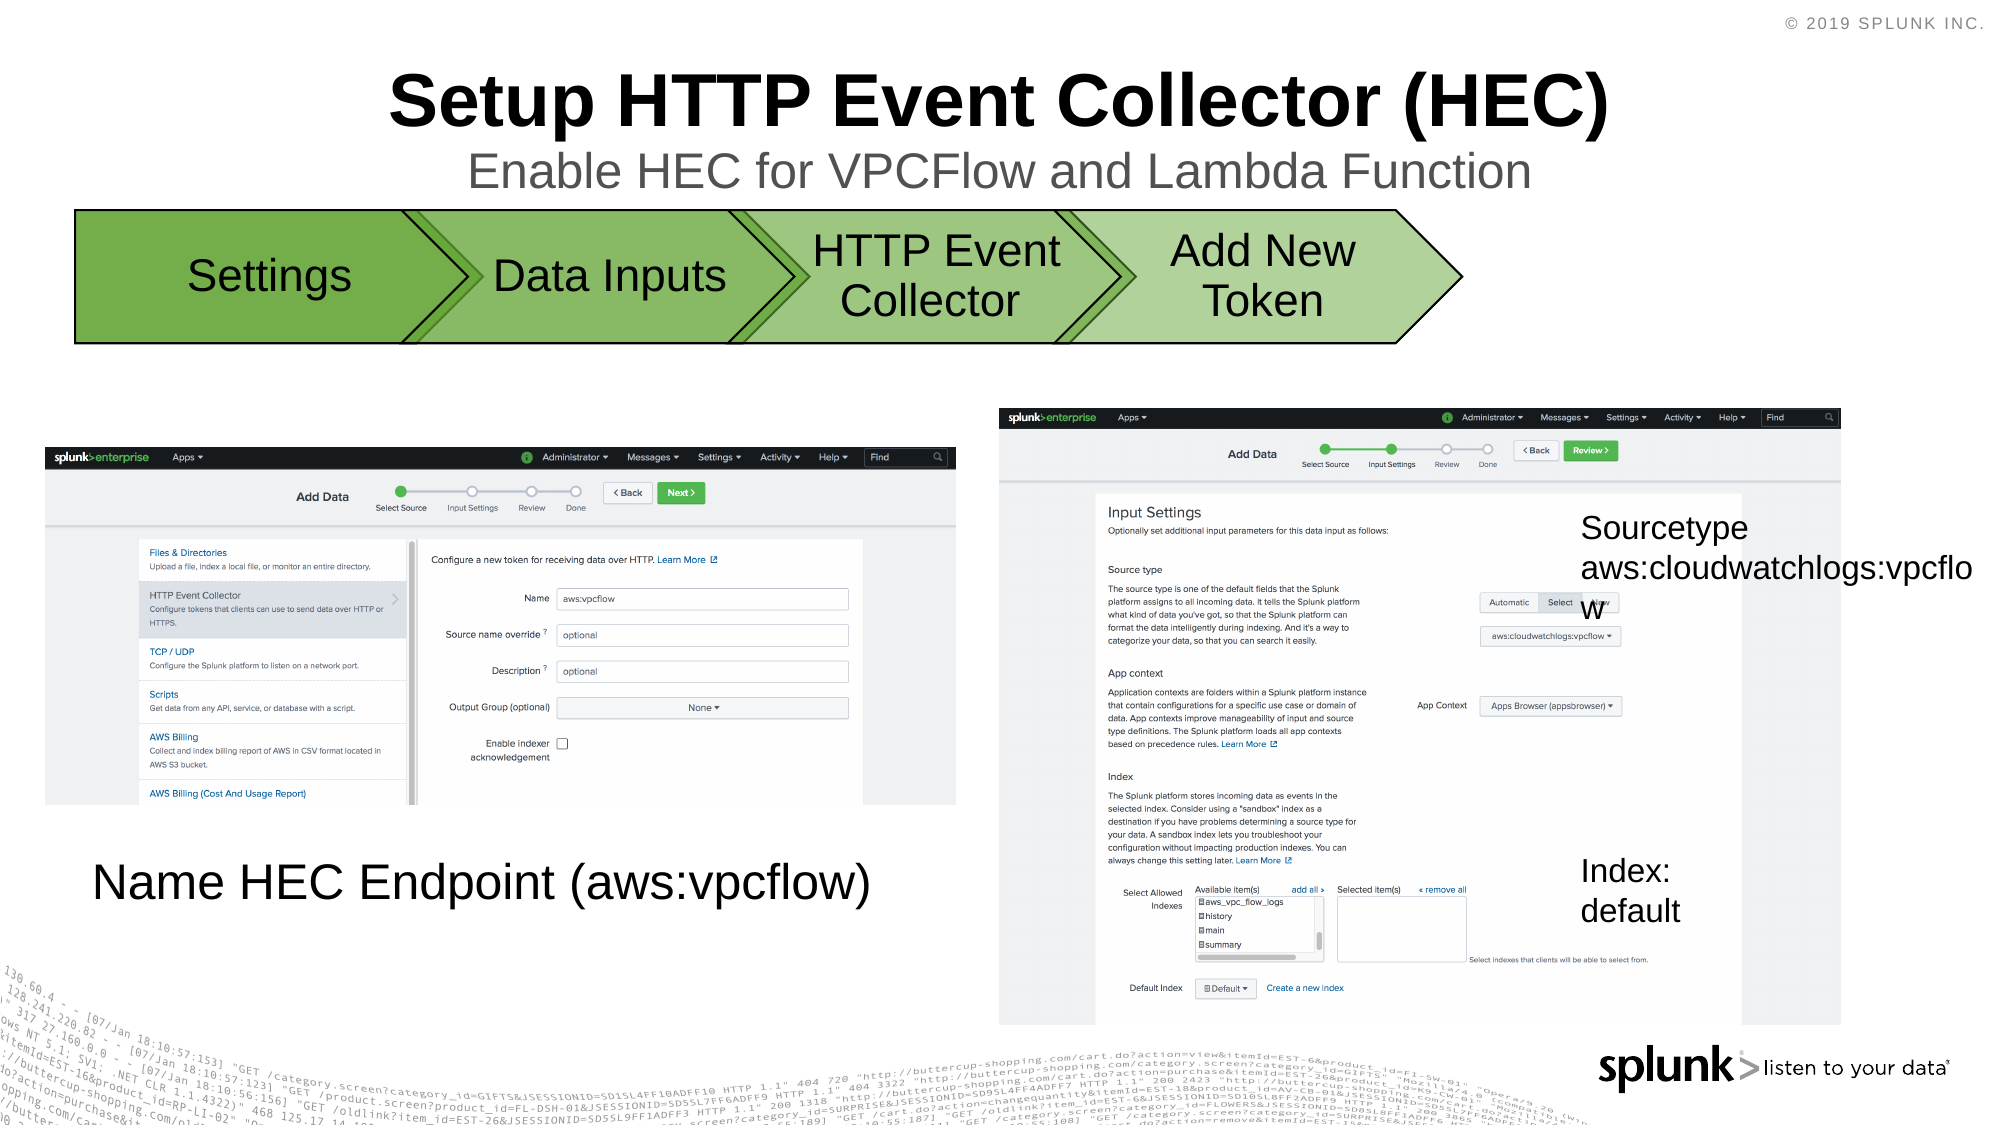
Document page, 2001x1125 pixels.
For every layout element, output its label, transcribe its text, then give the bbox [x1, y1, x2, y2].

title Setup HTTP Event Collector (HEC) [74, 50, 1926, 124]
picture [0, 0, 2000, 1125]
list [74, 210, 1926, 388]
text_box Name HEC Endpoint (aws:vpcflow) [74, 849, 890, 910]
text_box Sourcetype aws:cloudwatchlogs:vpcflow [1841, 506, 1977, 626]
subtitle Enable HEC for VPCFlow and Lambda Function [74, 144, 1926, 190]
